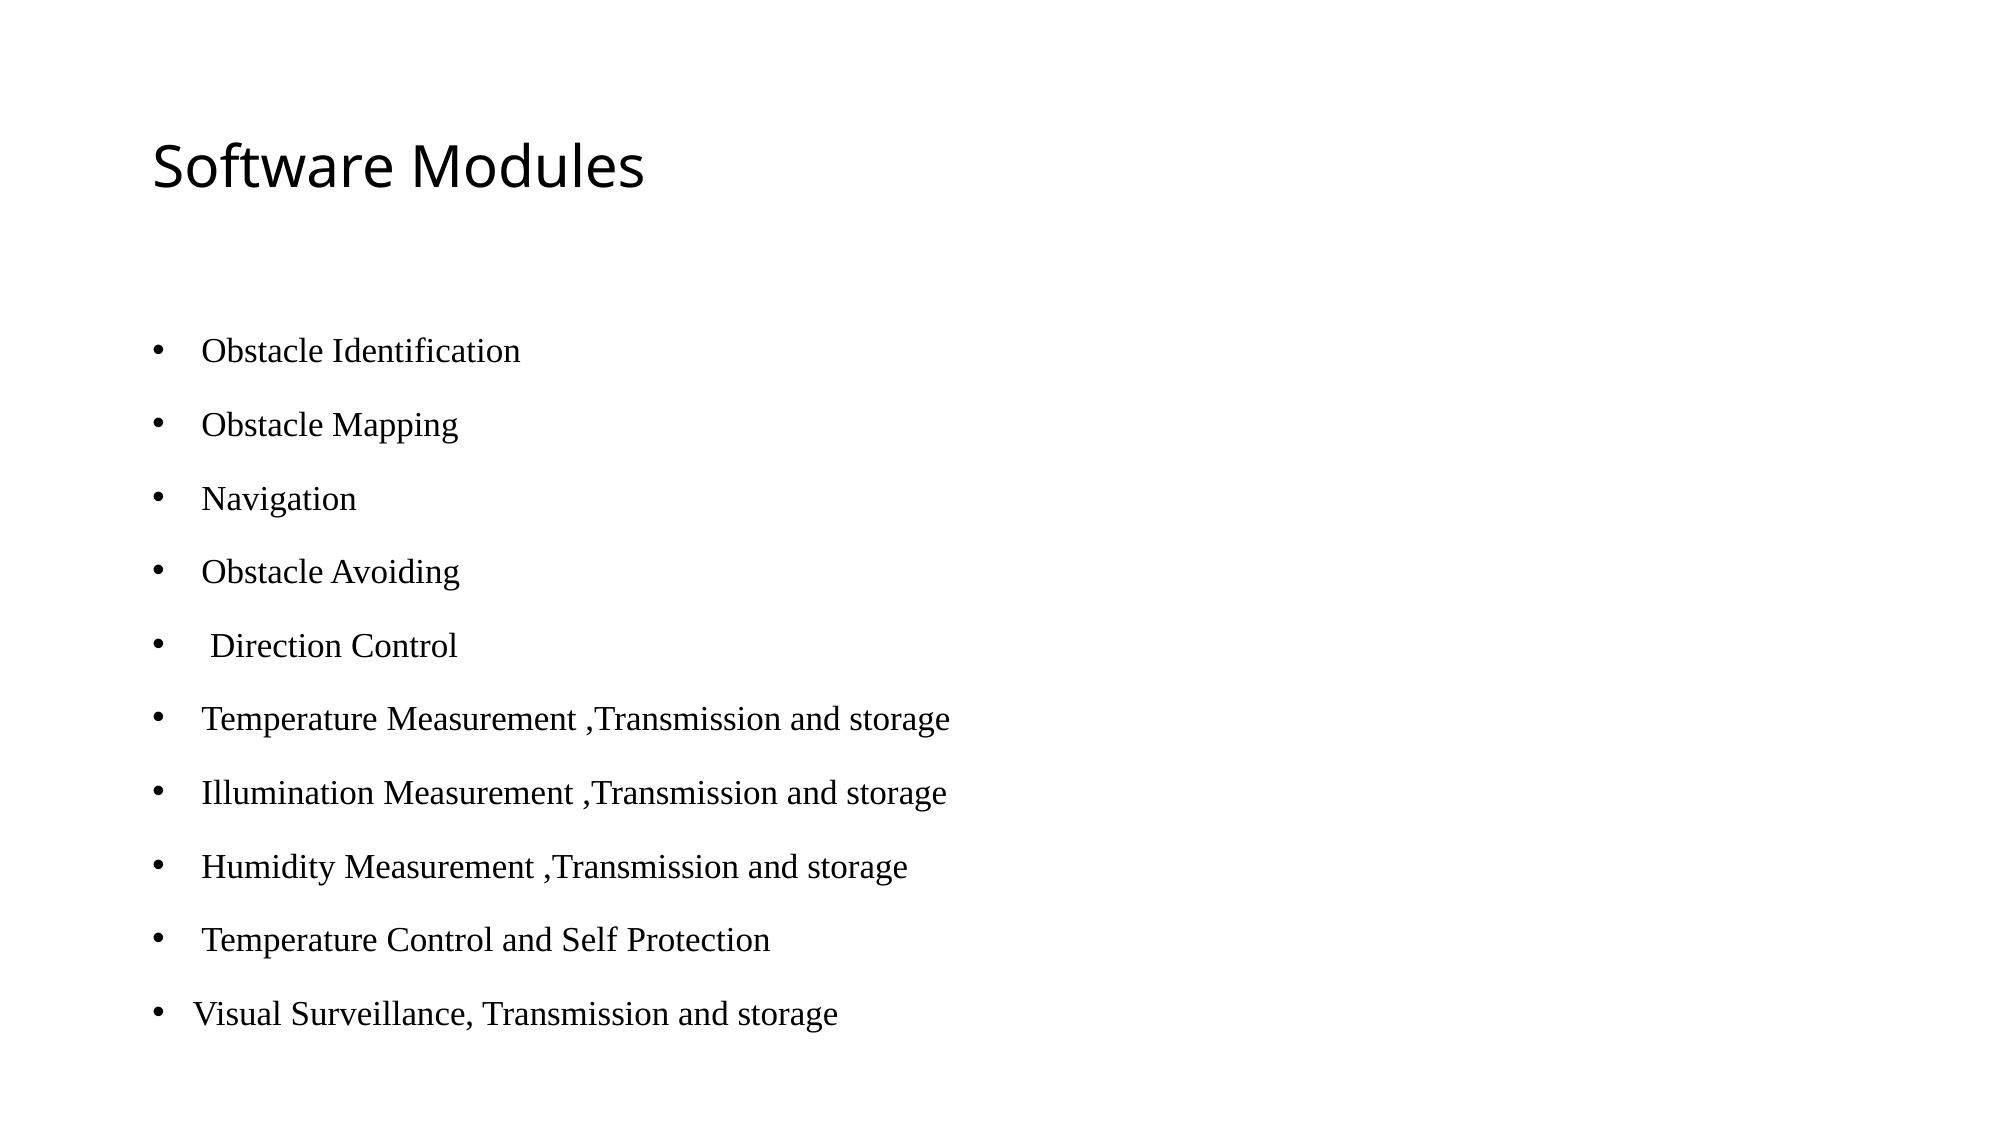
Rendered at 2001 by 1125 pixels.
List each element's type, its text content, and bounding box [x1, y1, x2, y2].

title Software Modules [137, 59, 1863, 278]
list Obstacle Identification Obstacle Mapping Navigation Obstacle Avoiding Direction Control Temperature Measurement ,Transmission and storage Illumination Measurement ,Transmission and storage Humidity Measurement ,Transmission and storage Temperature Control and Self Protection Visual Surveillance, Transmission and storage [137, 299, 1863, 1048]
